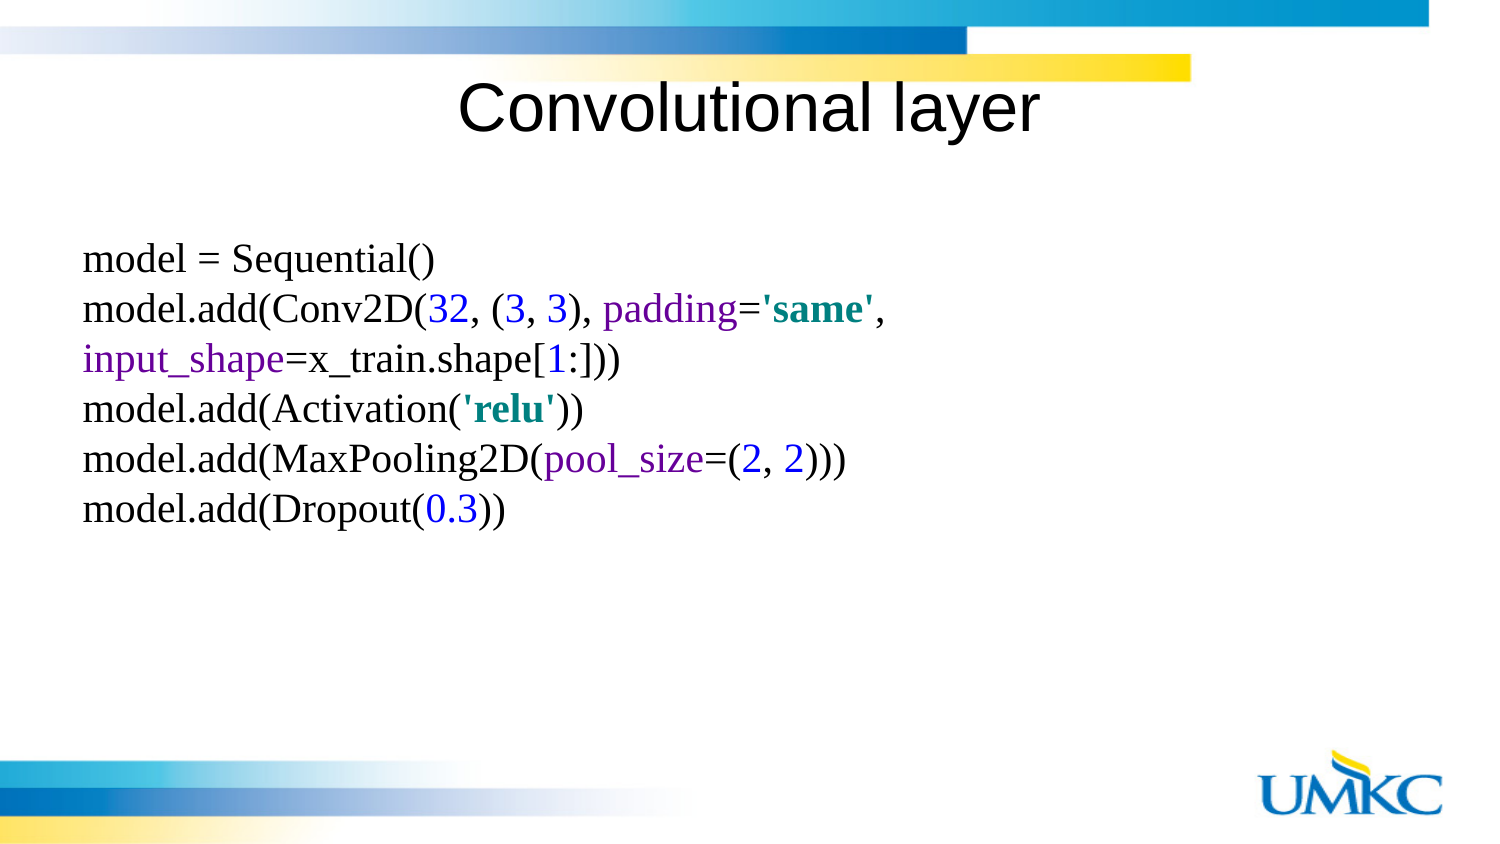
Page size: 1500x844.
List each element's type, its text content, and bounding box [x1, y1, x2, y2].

picture [0, 0, 1500, 844]
text_box model = Sequential() model.add(Conv2D(32, (3, 3), padding='same', input_shape=x_train.shape[1:])) model.add(Activation('relu')) model.add(MaxPooling2D(pool_size=(2, 2))) model.add(Dropout(0.3)) [67, 223, 1433, 589]
title Convolutional layer [75, 33, 1425, 175]
